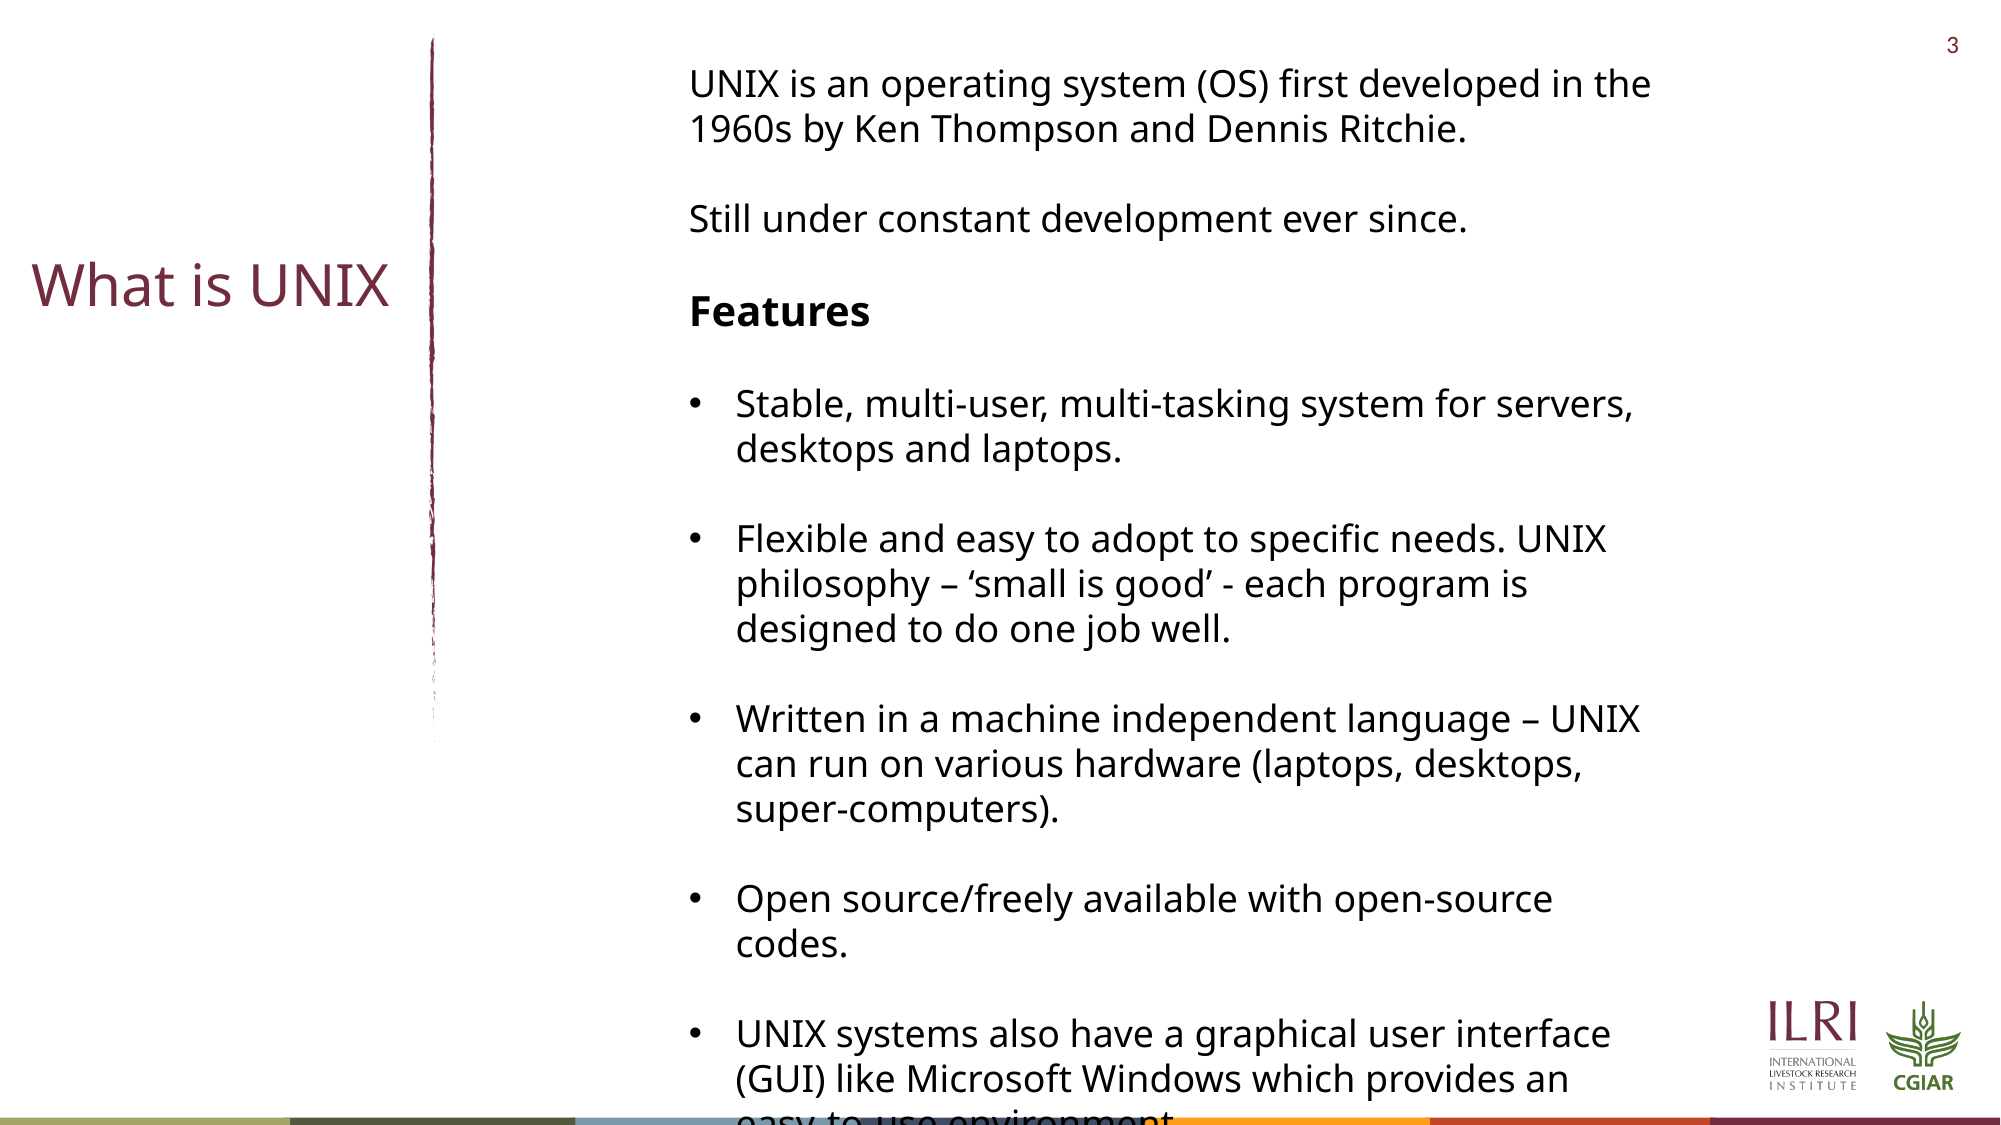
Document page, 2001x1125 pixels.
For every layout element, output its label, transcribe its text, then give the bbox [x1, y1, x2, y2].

text_box UNIX is an operating system (OS) first developed in the 1960s by Ken Thompson and Dennis Ritchie. Still under constant development ever since. Features Stable, multi-user, multi-tasking system for servers, desktops and laptops. Flexible and easy to adopt to specific needs. UNIX philosophy – ‘small is good’ - each program is designed to do one job well. Written in a machine independent language – UNIX can run on various hardware (laptops, desktops, super-computers). Open source/freely available with open-source codes. UNIX systems also have a graphical user interface (GUI) like Microsoft Windows which provides an easy-to-use environment. [673, 52, 1677, 1125]
picture [77, 326, 787, 741]
picture [1770, 1001, 1961, 1090]
text_box What is UNIX [16, 230, 511, 326]
picture [429, 34, 436, 230]
